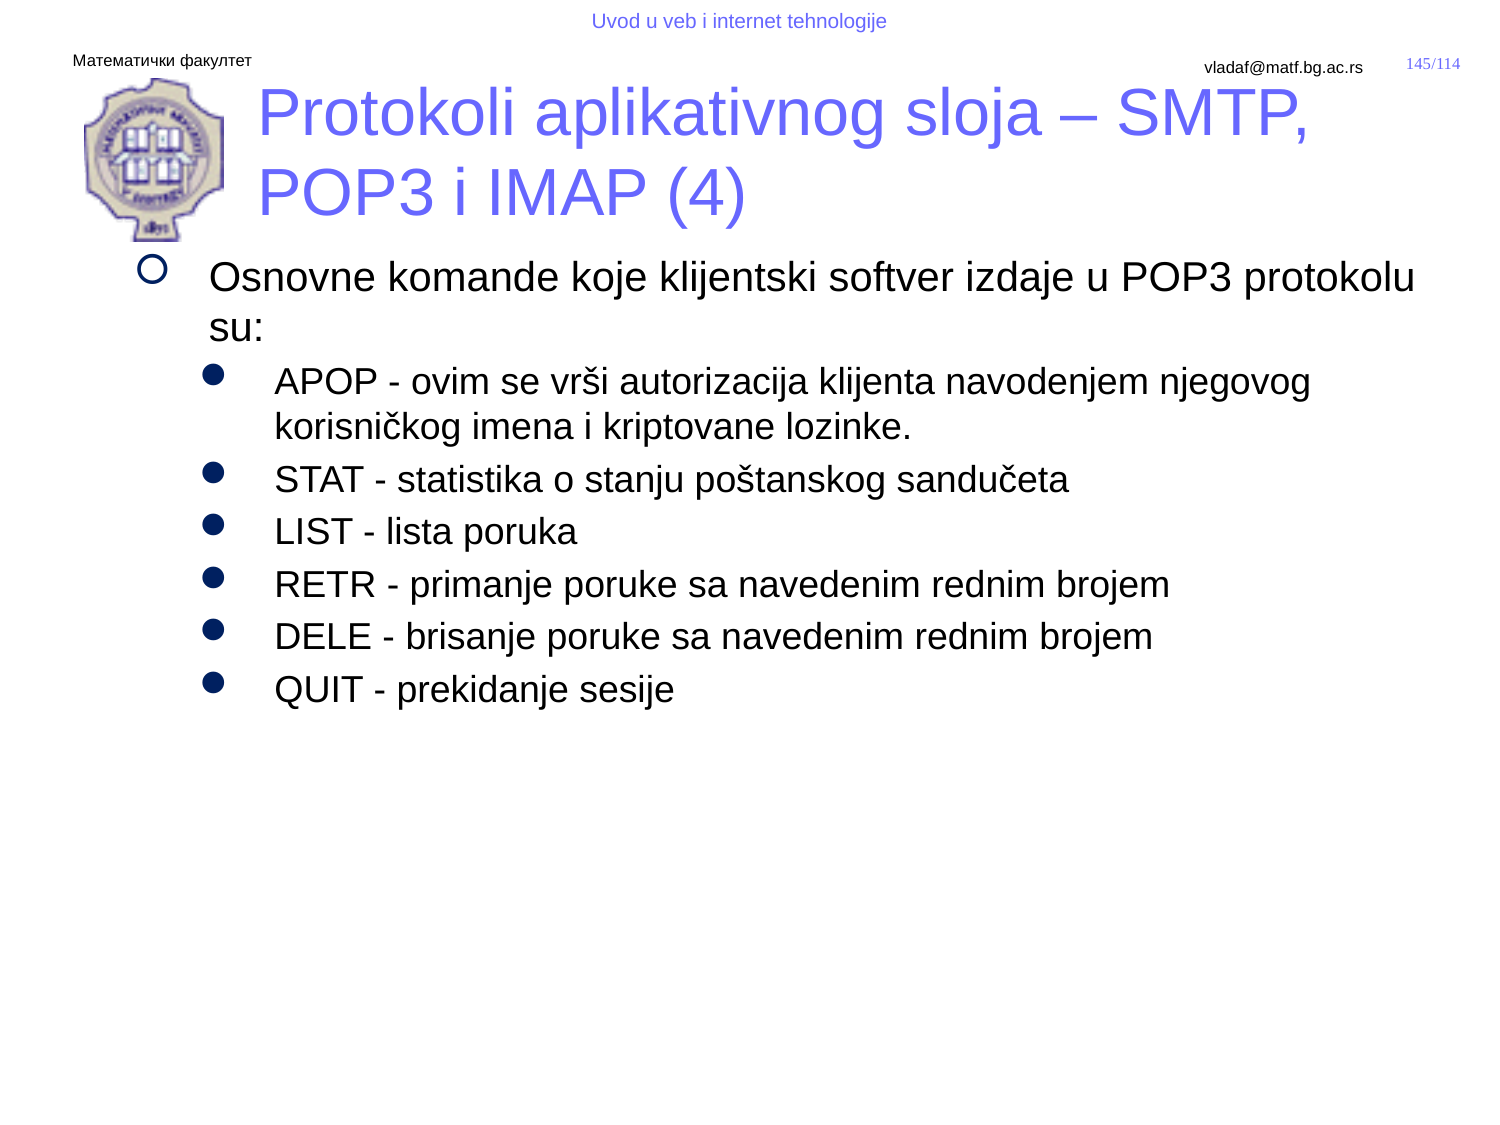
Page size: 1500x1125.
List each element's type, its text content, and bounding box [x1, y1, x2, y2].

picture [84, 78, 224, 242]
list Osnovne komande koje klijentski softver izdaje u POP3 protokolu su: APOP - ovim se vrši autorizacija klijenta navodenjem njegovog korisničkog imena i kriptovane lozinke. STAT - statistika o stanju poštanskog sandučeta LIST - lista poruka RETR - primanje poruke sa navedenim rednim brojem DELE - brisanje poruke sa navedenim rednim brojem QUIT - prekidanje sesije [53, 242, 1483, 598]
title Protokoli aplikativnog sloja – SMTP, POP3 i IMAP (4) [242, 54, 1447, 242]
